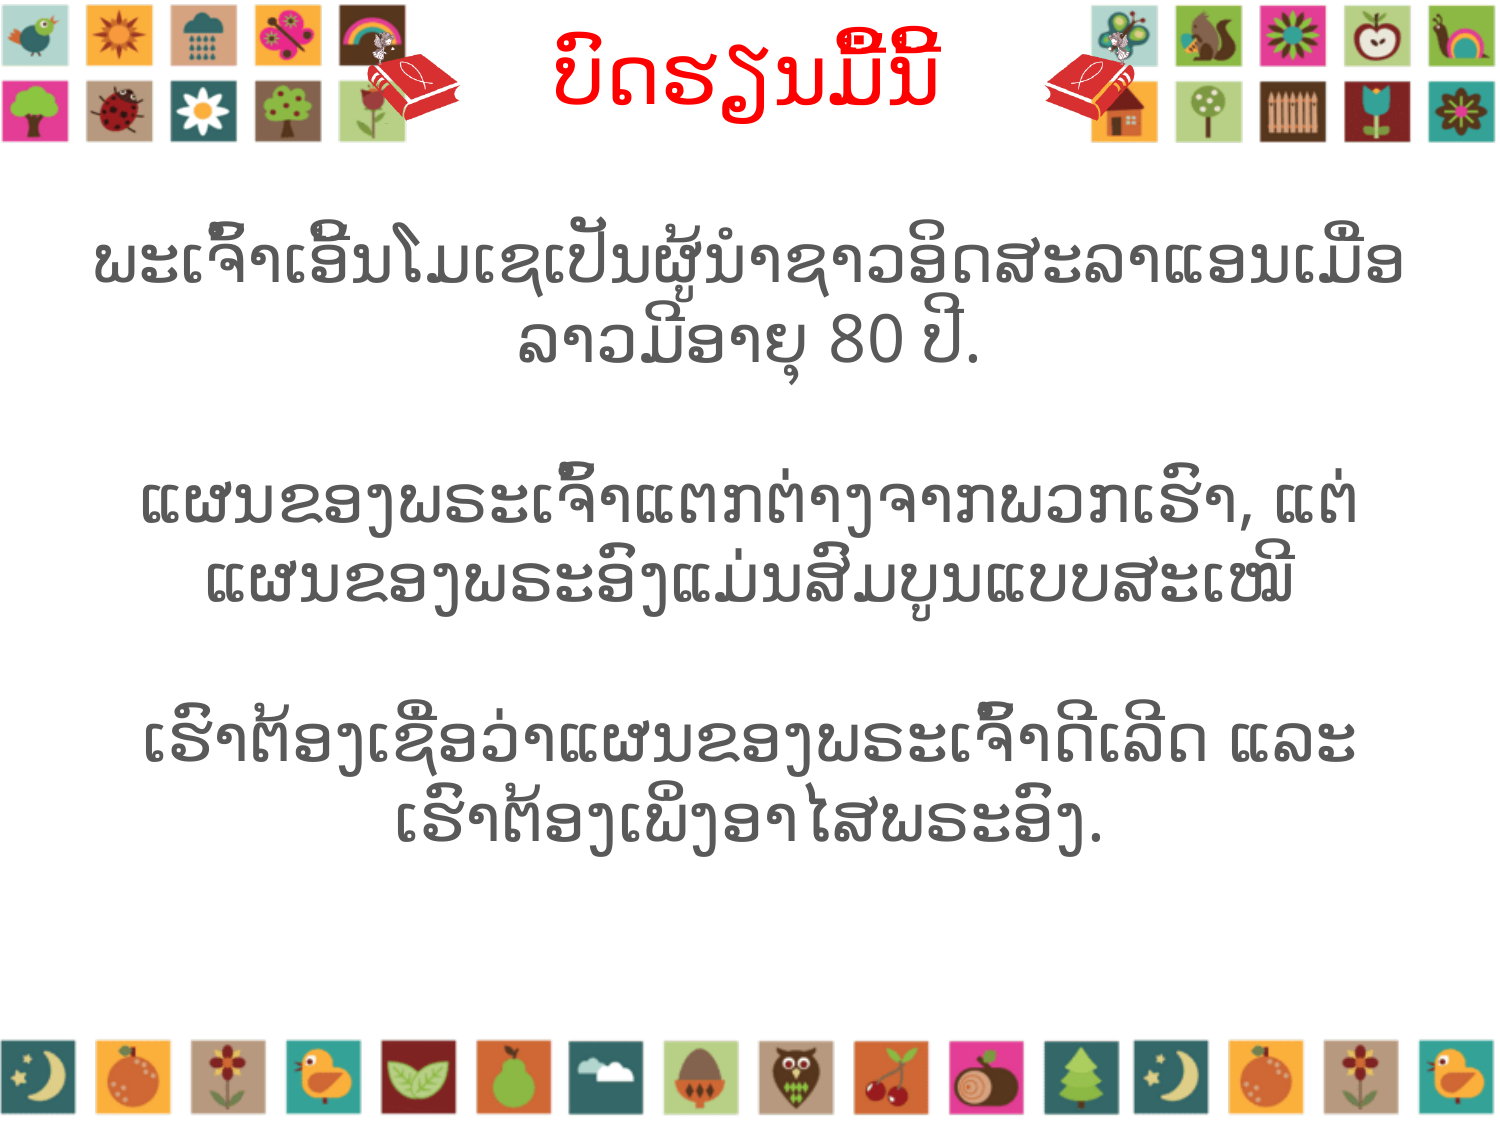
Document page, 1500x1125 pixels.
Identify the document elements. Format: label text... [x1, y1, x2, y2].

picture [0, 3, 492, 150]
picture [1013, 3, 1500, 150]
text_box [0, 1028, 1500, 1118]
text_box ພະເຈົ້າ​ເອີ້ນ​ໂມເຊ​ເປັນ​ຜູ້​ນຳ​ຊາວ​ອິດສະລາແອນ​ເມື່ອ​ລາວ​ມີ​ອາຍຸ 80 ປີ. ແຜນຂອງພຣະເຈົ້າແຕກຕ່າງຈາກພວກເຮົາ, ແຕ່ແຜນຂອງພຣະອົງແມ່ນສົມບູນແບບສະເໝີ ເຮົາ​ຕ້ອງ​ເຊື່ອ​ວ່າ​ແຜນ​ຂອງ​ພຣະ​ເຈົ້າ​ດີ​ເລີດ ແລະ​ເຮົາ​ຕ້ອງ​ເພິ່ງ​ອາ​ໄສ​ພຣະ​ອົງ. [76, 208, 1424, 863]
text_box ບົດຮຽນມື້ນີ້ [425, 13, 1077, 129]
